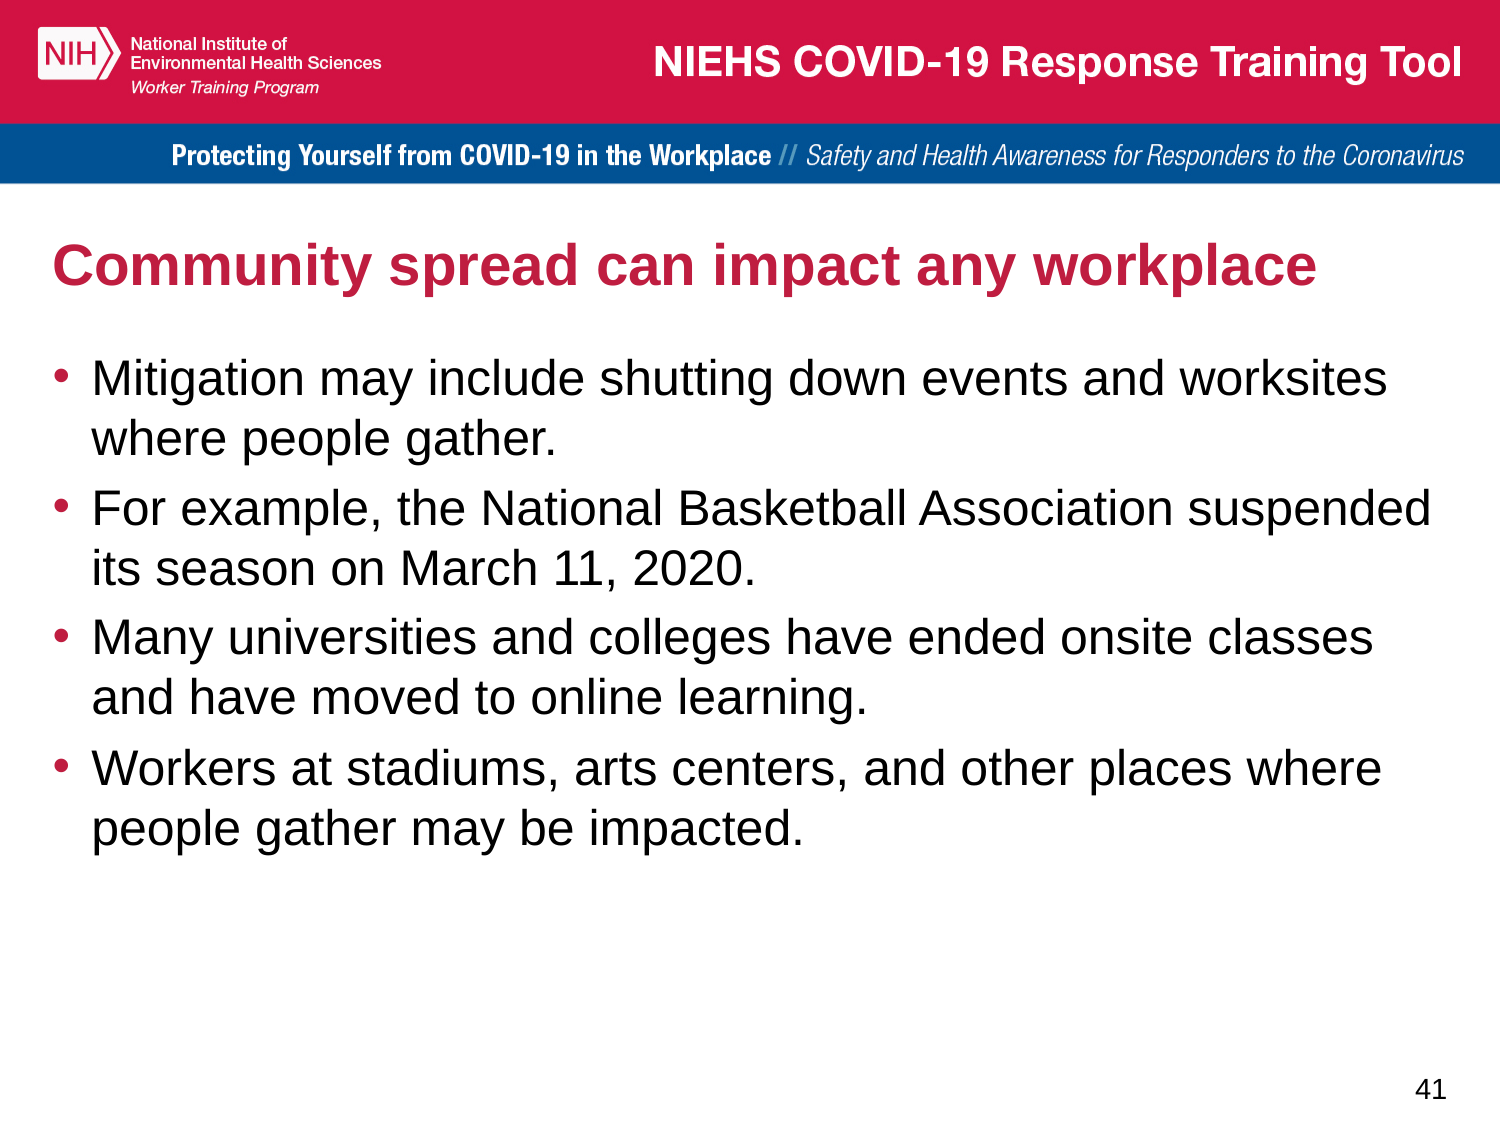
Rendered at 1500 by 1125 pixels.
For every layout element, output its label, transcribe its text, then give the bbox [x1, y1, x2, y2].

slide_number 41 [1262, 1062, 1463, 1100]
picture [0, 0, 1500, 1125]
list Mitigation may include shutting down events and worksites where people gather. For example, the National Basketball Association suspended its season on March 11, 2020. Many universities and colleges have ended onsite classes and have moved to online learning. Workers at stadiums, arts centers, and other places where people gather may be impacted. [37, 337, 1463, 1063]
title Community spread can impact any workplace [37, 187, 1463, 337]
